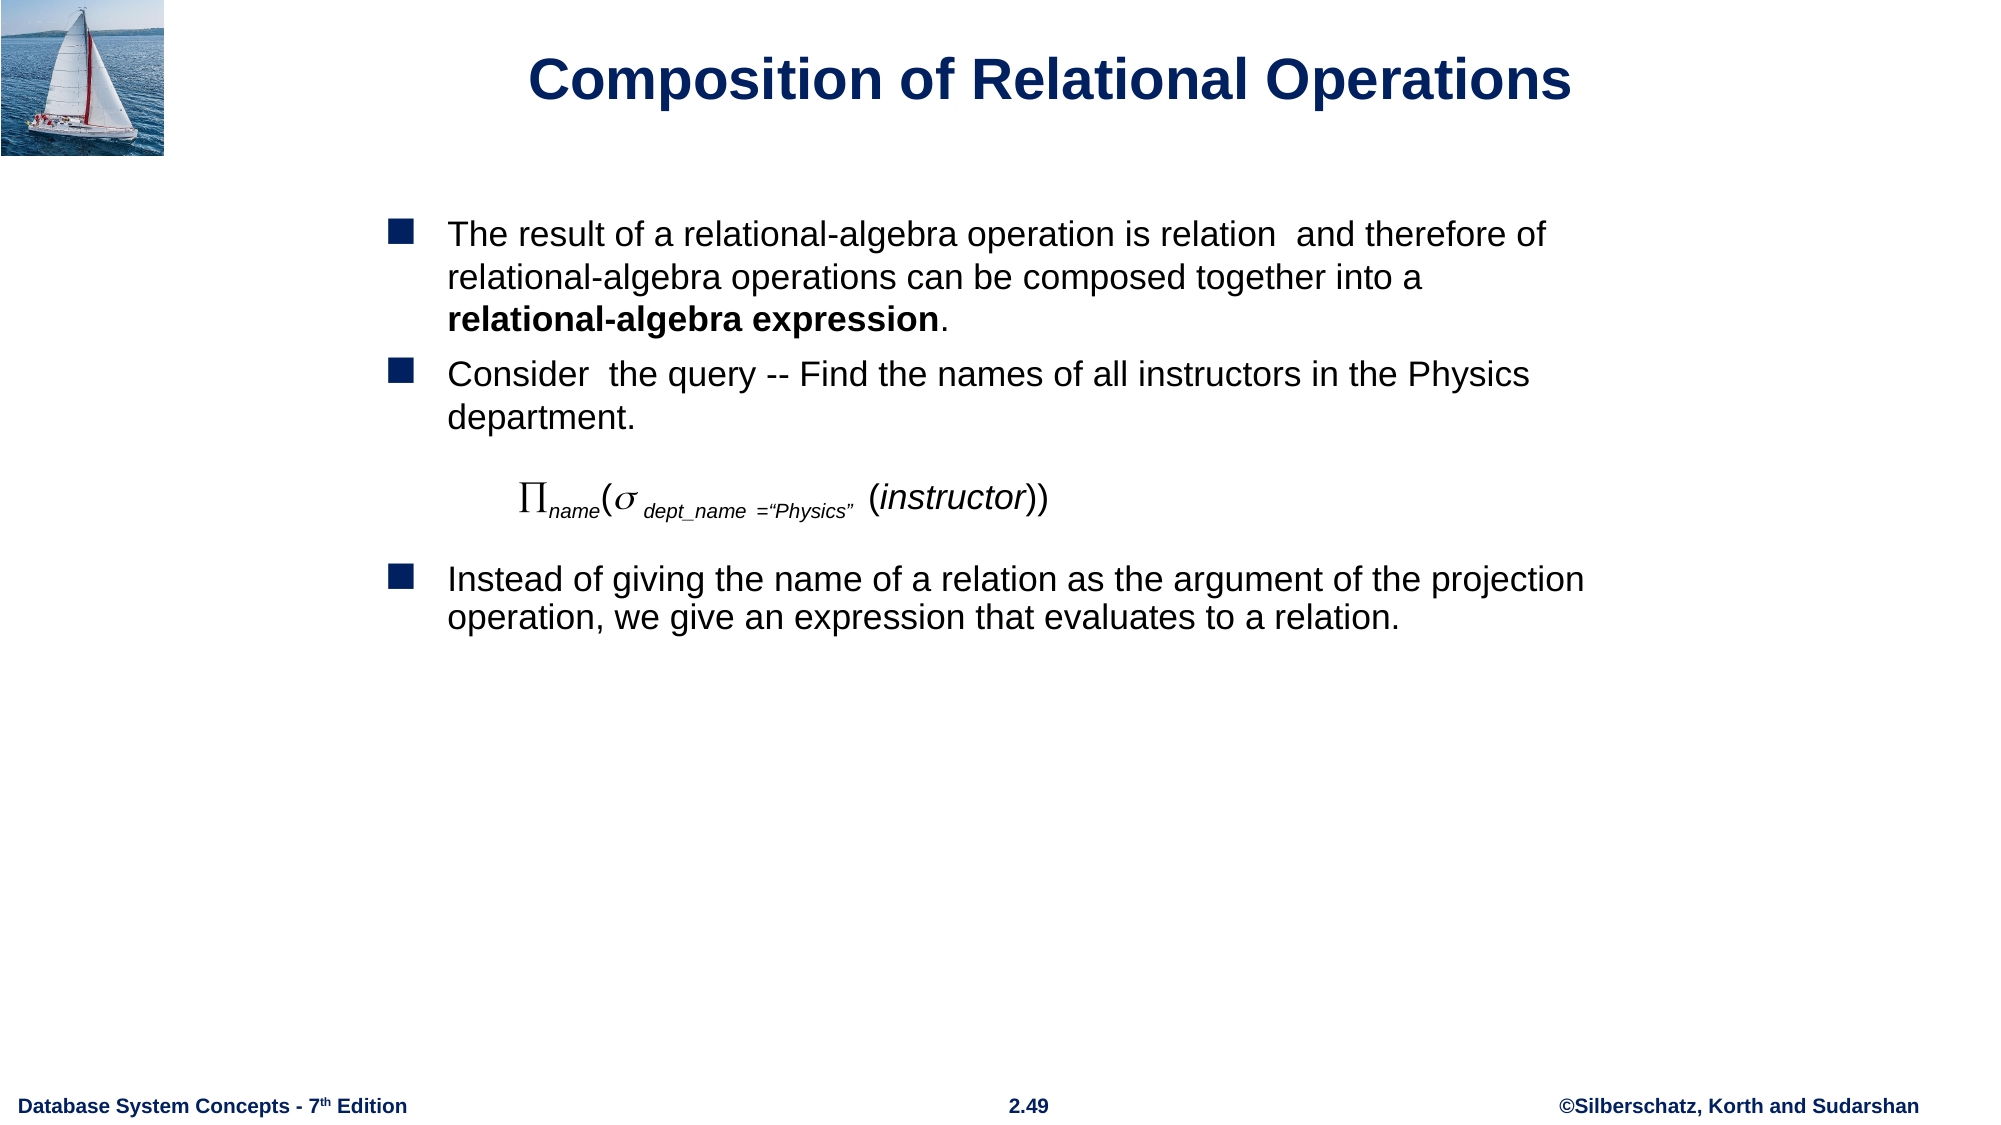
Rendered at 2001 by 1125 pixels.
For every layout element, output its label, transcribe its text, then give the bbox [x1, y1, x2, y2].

list The result of a relational-algebra operation is relation and therefore of relational-algebra operations can be composed together into a relational-algebra expression. Consider the query -- Find the names of all instructors in the Physics department. name( dept_name =“Physics” (instructor)) Instead of giving the name of a relation as the argument of the projection operation, we give an expression that evaluates to a relation. [376, 203, 1616, 814]
title Composition of Relational Operations [167, 18, 1935, 120]
picture [1, 0, 164, 156]
